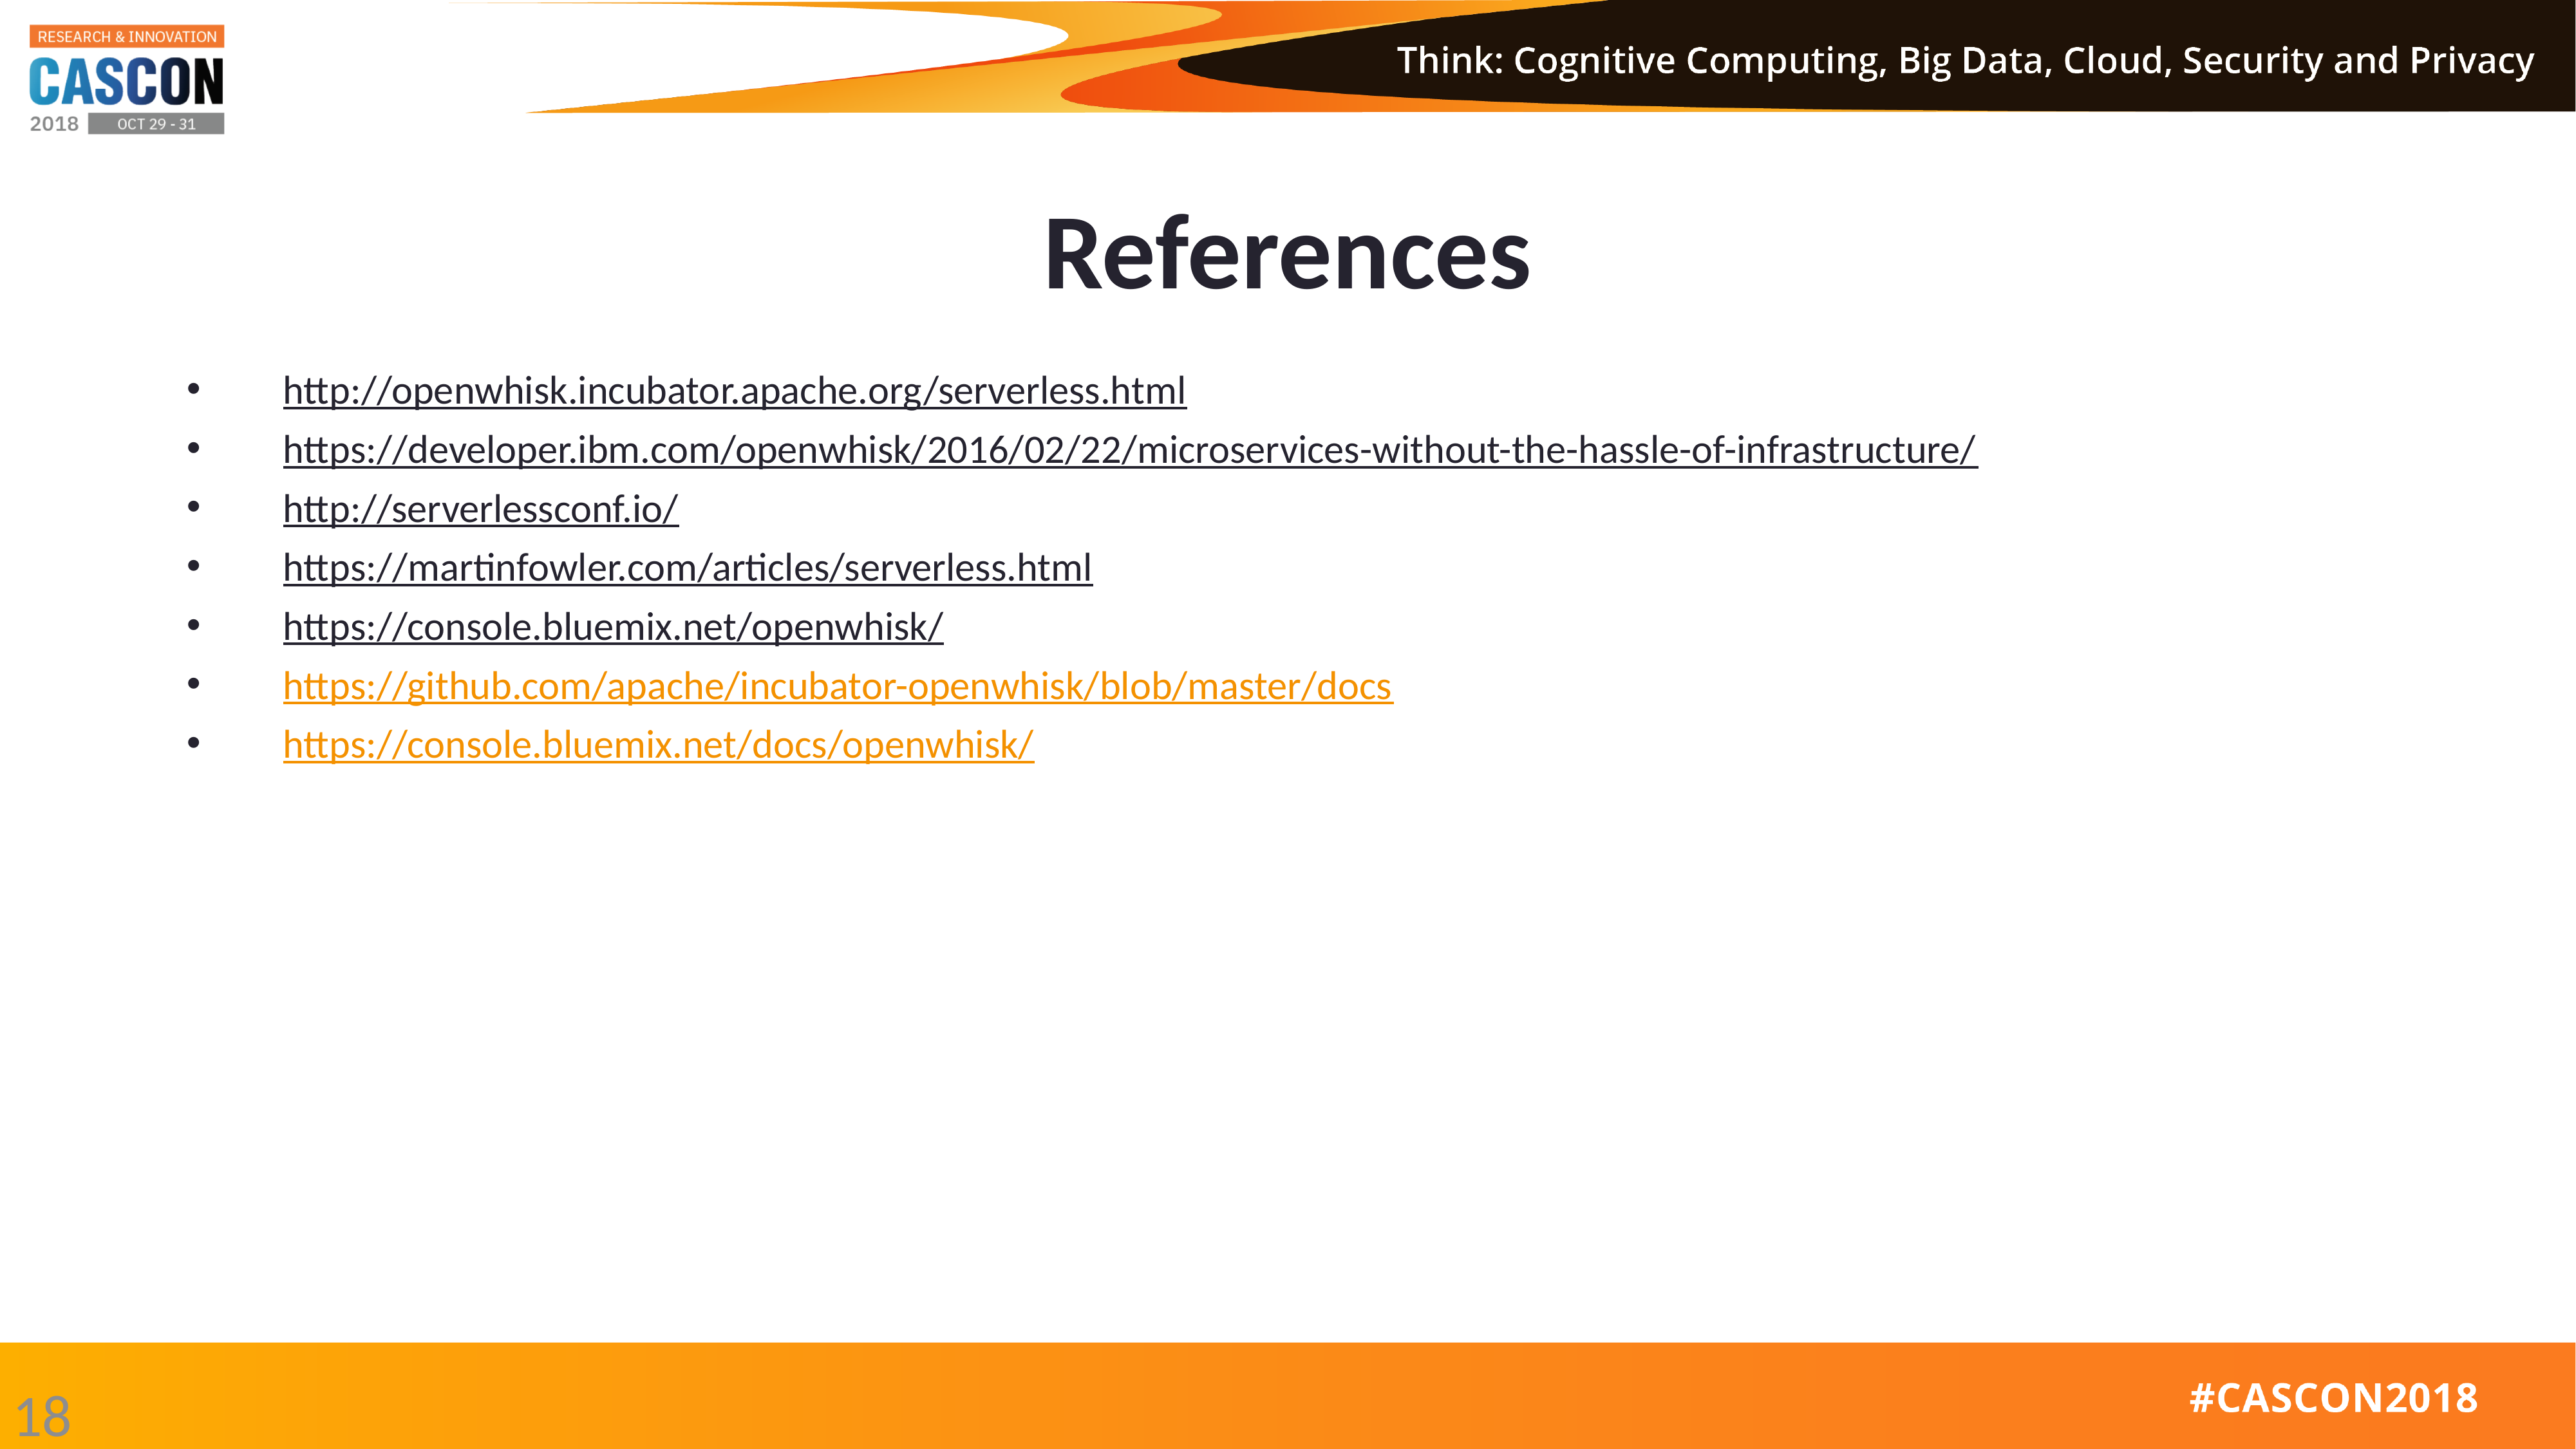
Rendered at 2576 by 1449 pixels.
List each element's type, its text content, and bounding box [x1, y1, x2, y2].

picture [0, 0, 2576, 1449]
slide_number 18 [3, 1376, 604, 1449]
title References [177, 176, 2399, 317]
list http://openwhisk.incubator.apache.org/serverless.html https://developer.ibm.com/openwhisk/2016/02/22/microservices-without-the-hassle-of-infrastructure/ http://serverlessconf.io/ https://martinfowler.com/articles/serverless.html https://console.bluemix.net/openwhisk/ https://github.com/apache/incubator-openwhisk/blob/master/docs https://console.bluemix.net/docs/openwhisk/ [177, 359, 2399, 1302]
